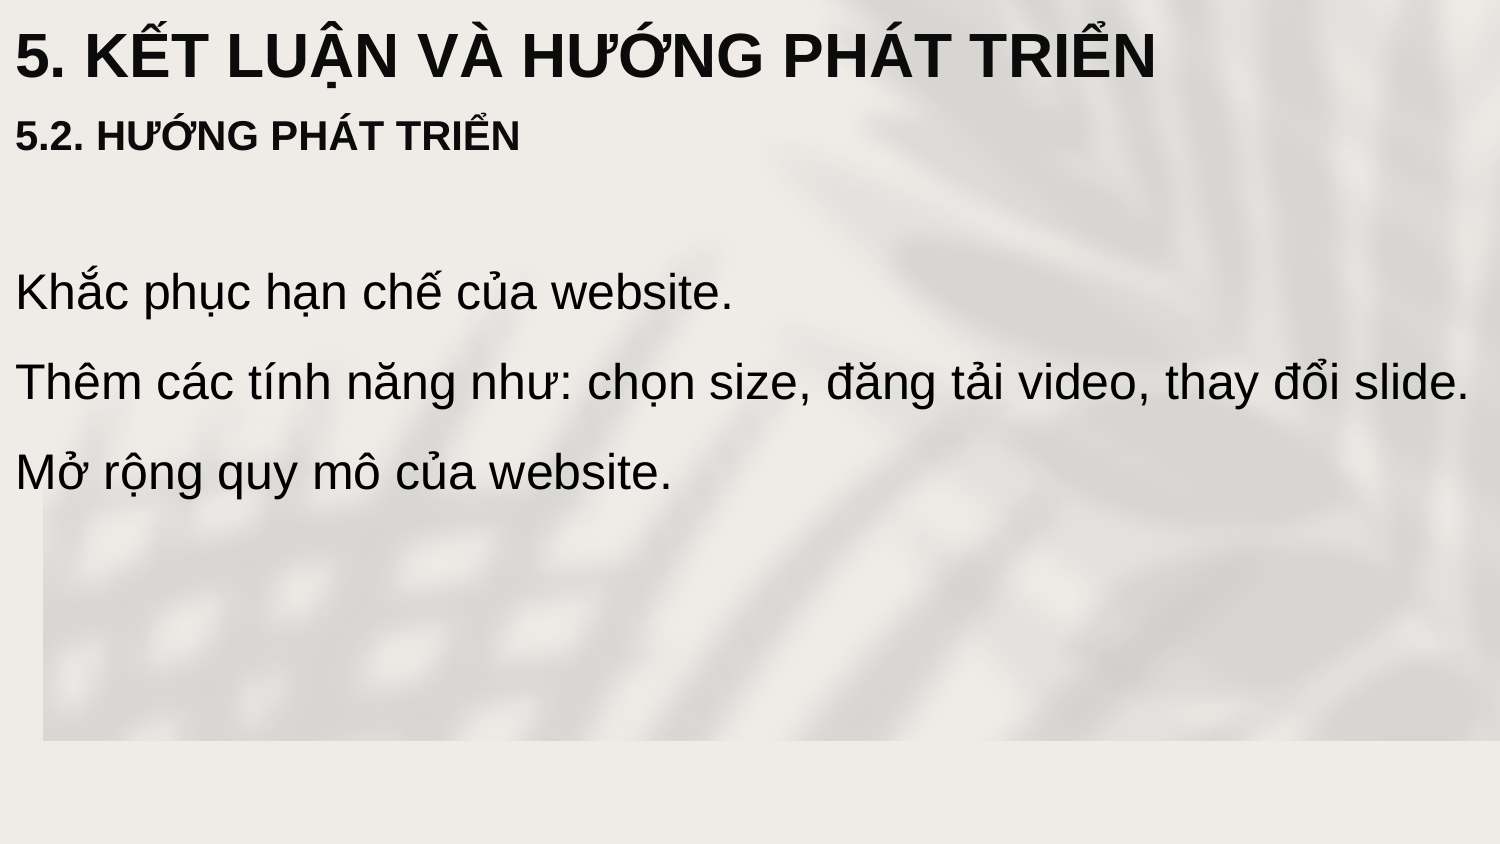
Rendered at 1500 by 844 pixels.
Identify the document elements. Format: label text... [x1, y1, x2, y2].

title 5. KẾT LUẬN VÀ HƯỚNG PHÁT TRIỂN [0, 0, 1500, 93]
text_box Khắc phục hạn chế của website. Thêm các tính năng như: chọn size, đăng tải video, thay đổi slide. Mở rộng quy mô của website. [0, 162, 1500, 844]
text_box 5.2. HƯỚNG PHÁT TRIỂN [0, 93, 1500, 162]
